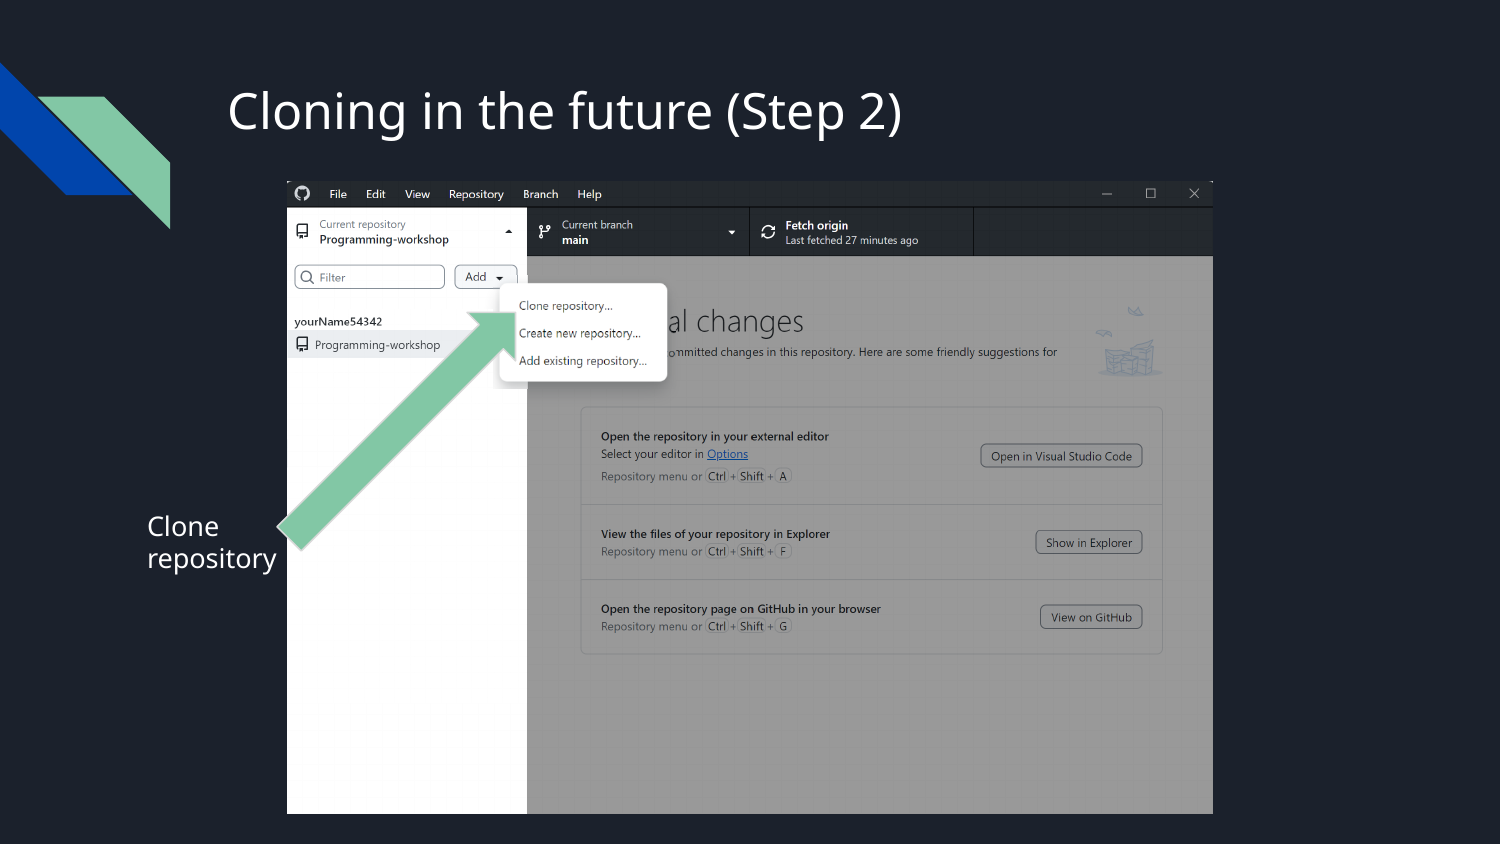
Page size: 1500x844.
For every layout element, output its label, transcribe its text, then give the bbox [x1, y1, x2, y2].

title Cloning in the future (Step 2) [212, 64, 1368, 215]
text_box Clone repository [132, 494, 281, 575]
picture [287, 181, 1213, 814]
